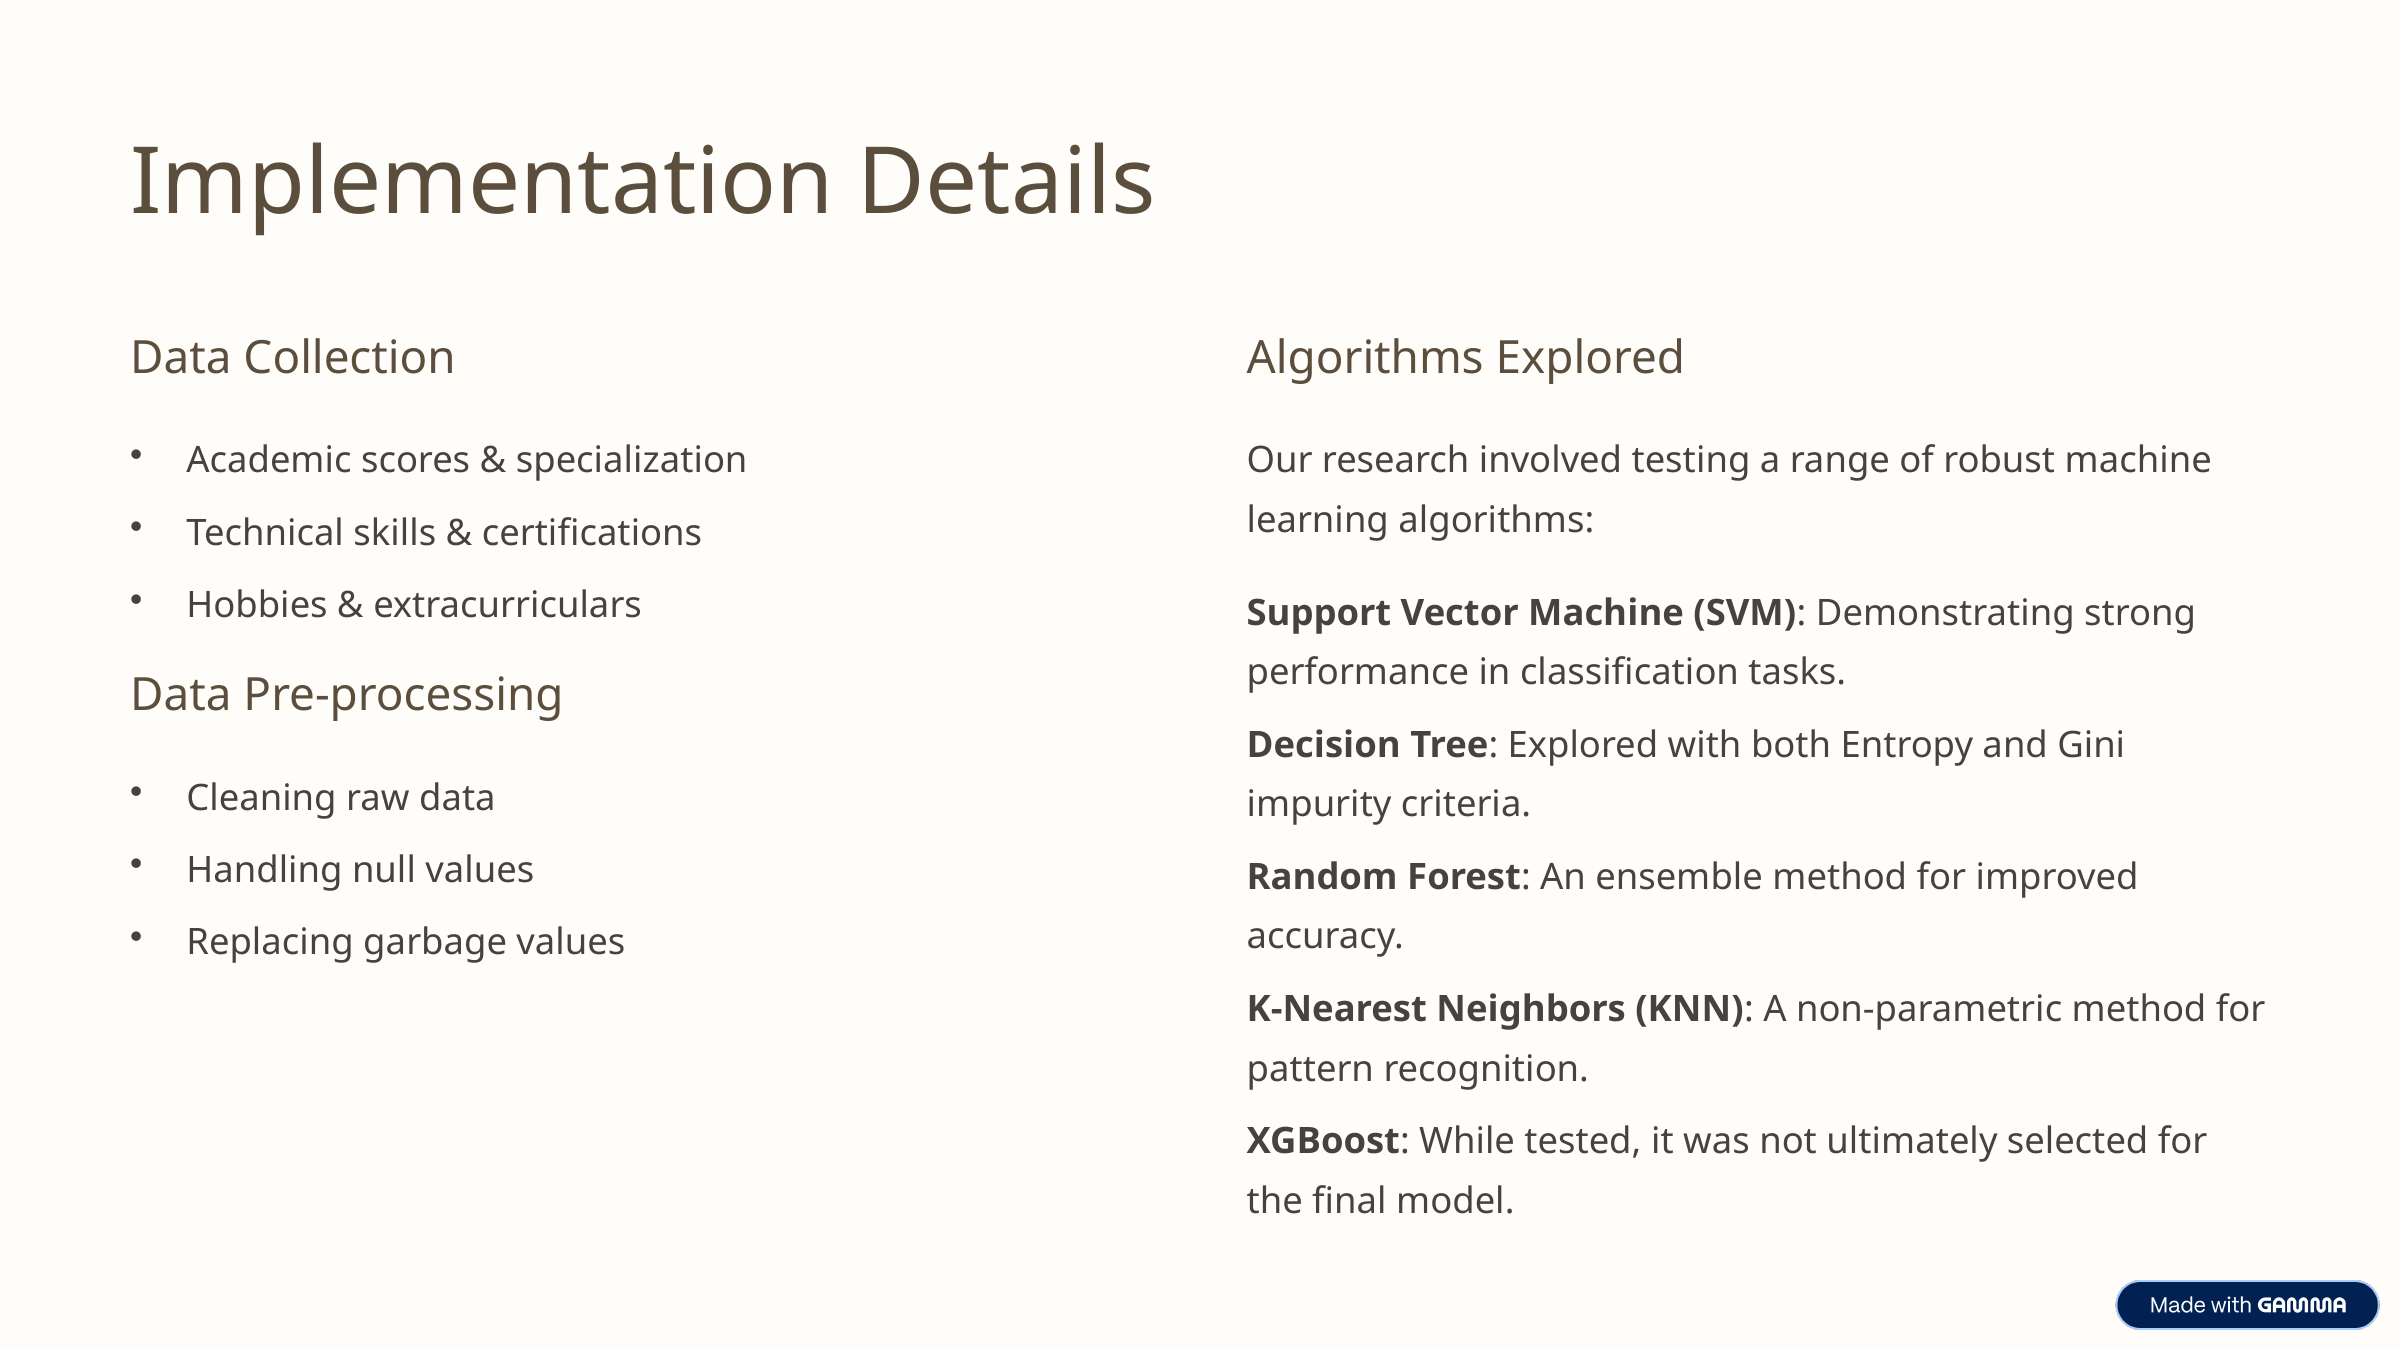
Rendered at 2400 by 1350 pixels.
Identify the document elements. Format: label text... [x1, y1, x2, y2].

text_box Cleaning raw data [130, 757, 1155, 818]
text_box Support Vector Machine (SVM): Demonstrating strong performance in classification tasks. [1246, 573, 2271, 693]
text_box Technical skills & certifications [130, 493, 1155, 553]
text_box Our research involved testing a range of robust machine learning algorithms: [1246, 420, 2271, 540]
text_box K-Nearest Neighbors (KNN): A non-parametric method for pattern recognition. [1246, 969, 2271, 1089]
picture [2106, 1271, 2389, 1339]
text_box Academic scores & specialization [130, 420, 1155, 481]
text_box Data Collection [130, 325, 596, 384]
text_box Decision Tree: Explored with both Entropy and Gini impurity criteria. [1246, 705, 2271, 825]
text_box Data Pre-processing [130, 662, 608, 721]
text_box Random Forest: An ensemble method for improved accuracy. [1246, 837, 2271, 957]
text_box Implementation Details [130, 116, 1264, 233]
text_box Replacing garbage values [130, 903, 1155, 963]
text_box Handling null values [130, 830, 1155, 890]
text_box Algorithms Explored [1246, 325, 1747, 384]
text_box XGBoost: While tested, it was not ultimately selected for the final model. [1246, 1101, 2271, 1221]
text_box Hobbies & extracurriculars [130, 565, 1155, 626]
